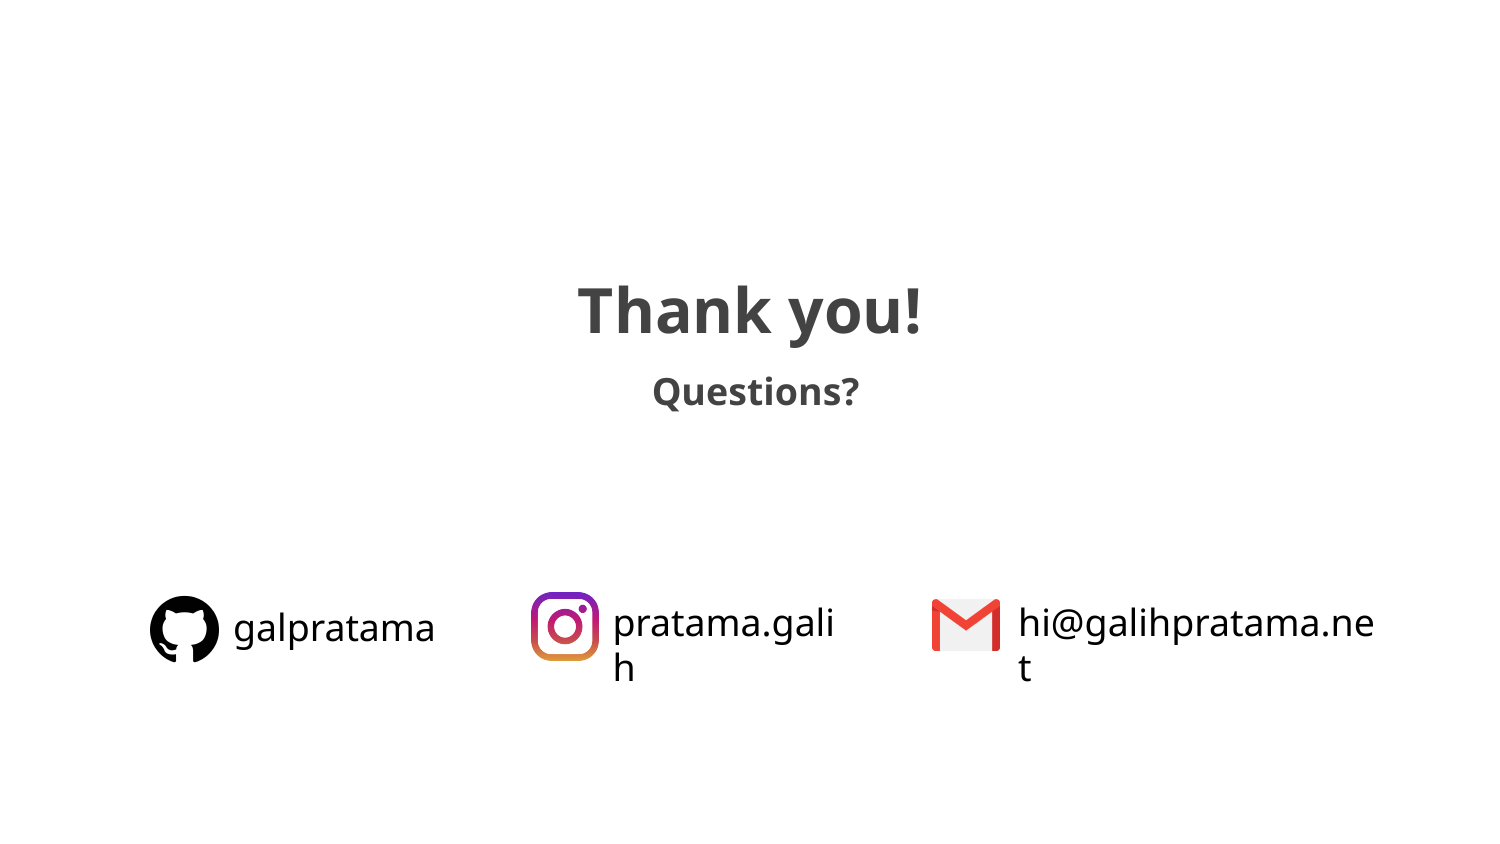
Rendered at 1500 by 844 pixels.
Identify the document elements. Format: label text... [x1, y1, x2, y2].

text_box pratama.galih [597, 583, 857, 674]
picture [150, 595, 219, 664]
text_box hi@galihpratama.net [1003, 583, 1403, 674]
text_box Questions? [102, 353, 1409, 460]
picture [932, 590, 1000, 659]
picture [530, 592, 599, 661]
text_box galpratama [218, 588, 477, 678]
text_box Thank you! [96, 256, 1404, 363]
